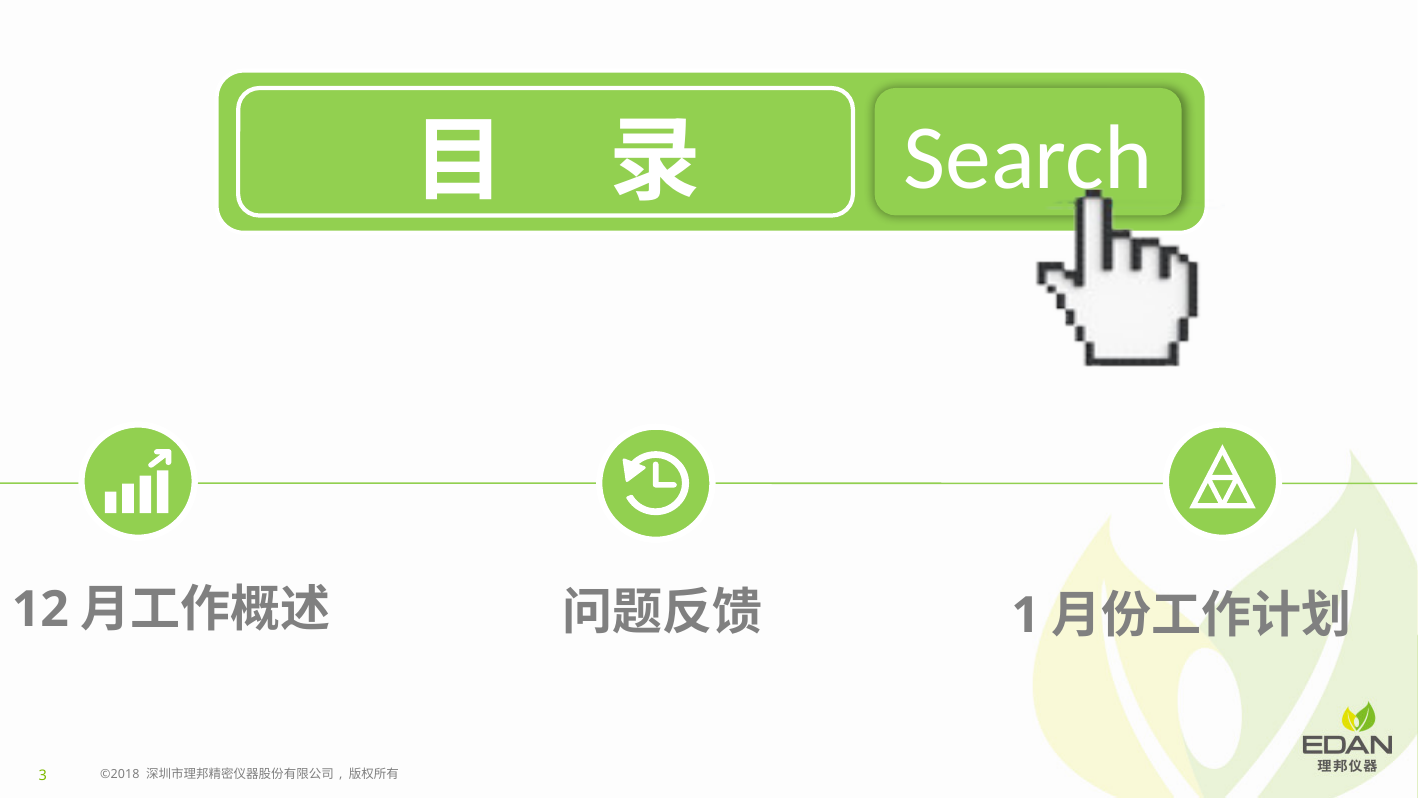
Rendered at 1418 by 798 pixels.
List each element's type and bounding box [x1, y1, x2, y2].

text_box [545, 426, 779, 648]
text_box [54, 424, 288, 645]
picture [0, 0, 1418, 482]
picture [0, 484, 1418, 798]
text_box [1064, 424, 1299, 651]
text_box [216, 70, 1225, 388]
